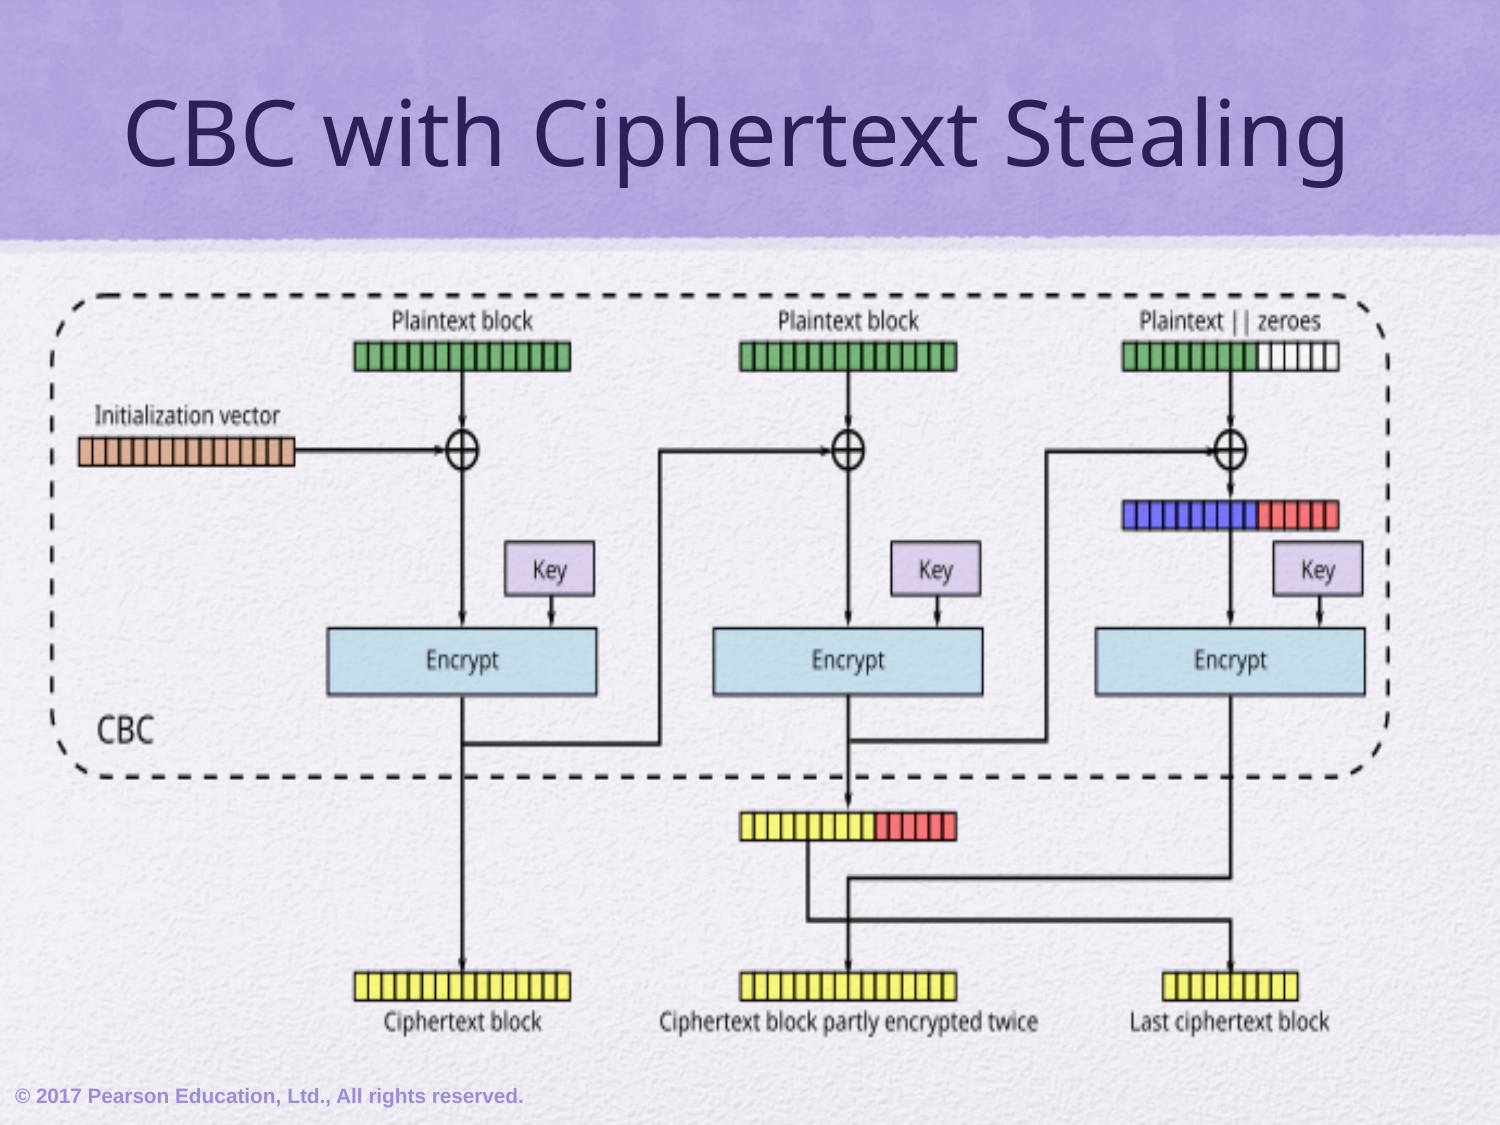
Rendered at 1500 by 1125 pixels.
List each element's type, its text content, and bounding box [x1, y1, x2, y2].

title CBC with Ciphertext Stealing [0, 6, 1500, 239]
picture [0, 239, 1500, 1125]
footer © 2017 Pearson Education, Ltd., All rights reserved. [0, 1065, 738, 1125]
